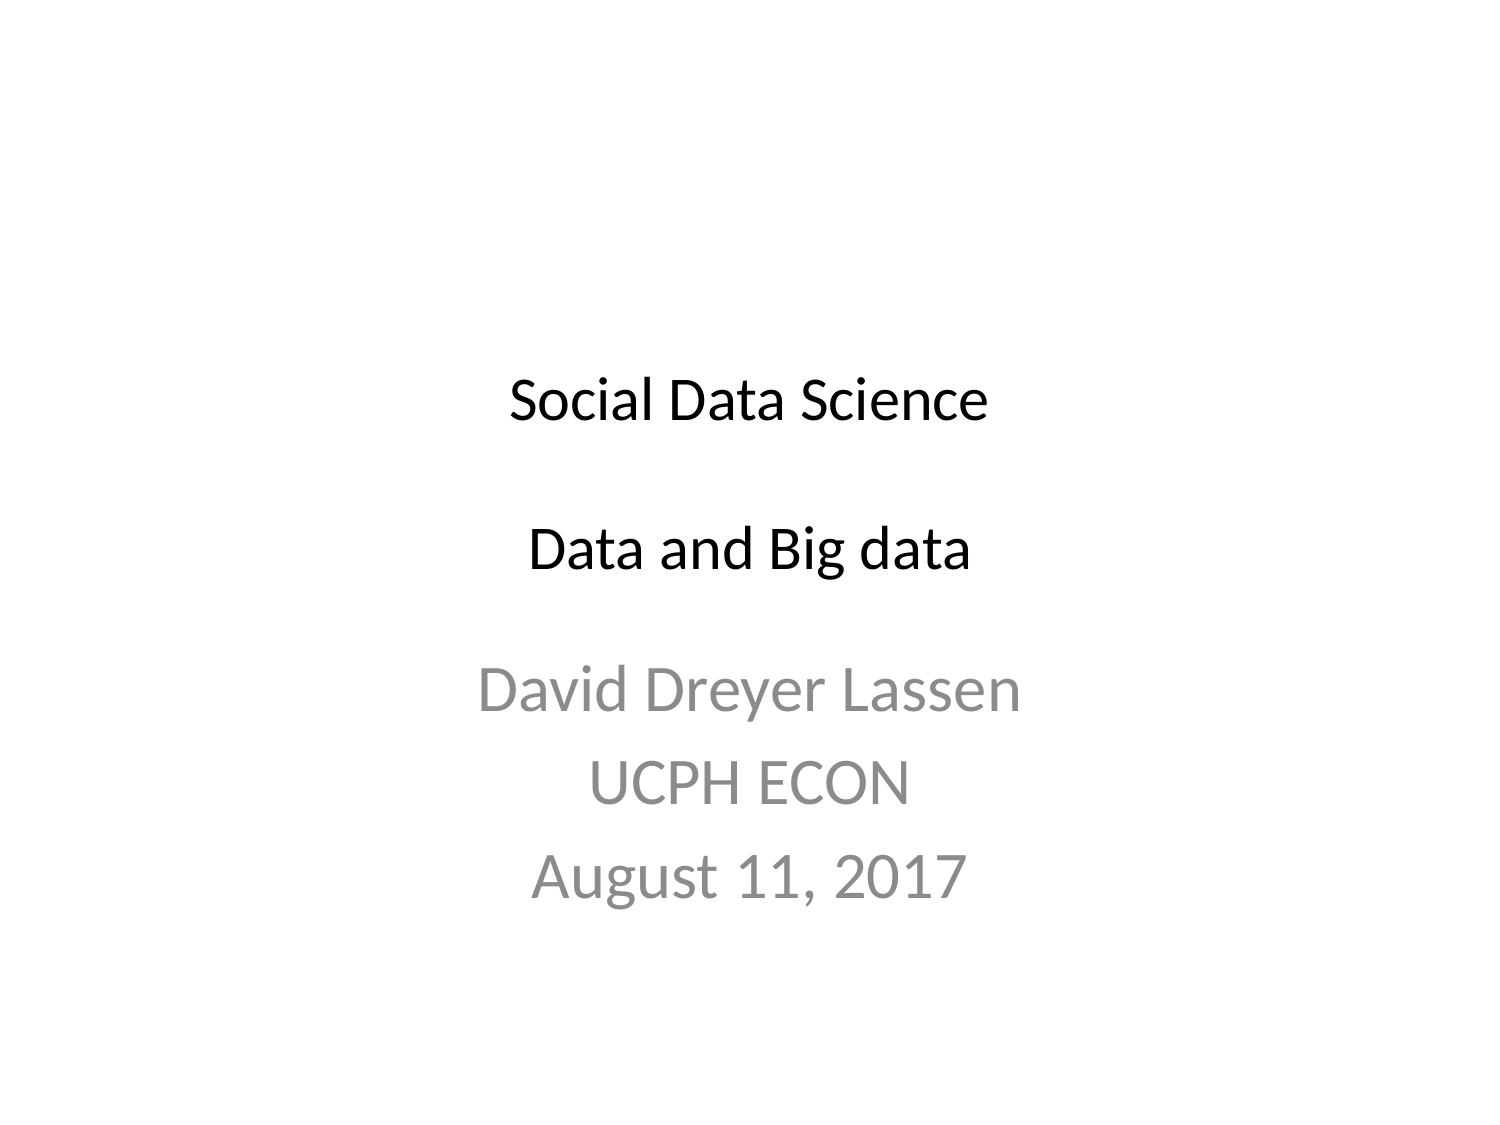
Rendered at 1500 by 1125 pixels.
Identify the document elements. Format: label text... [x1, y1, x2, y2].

subtitle David Dreyer Lassen UCPH ECON August 11, 2017 [225, 637, 1275, 925]
title Social Data Science Data and Big data [112, 349, 1388, 591]
